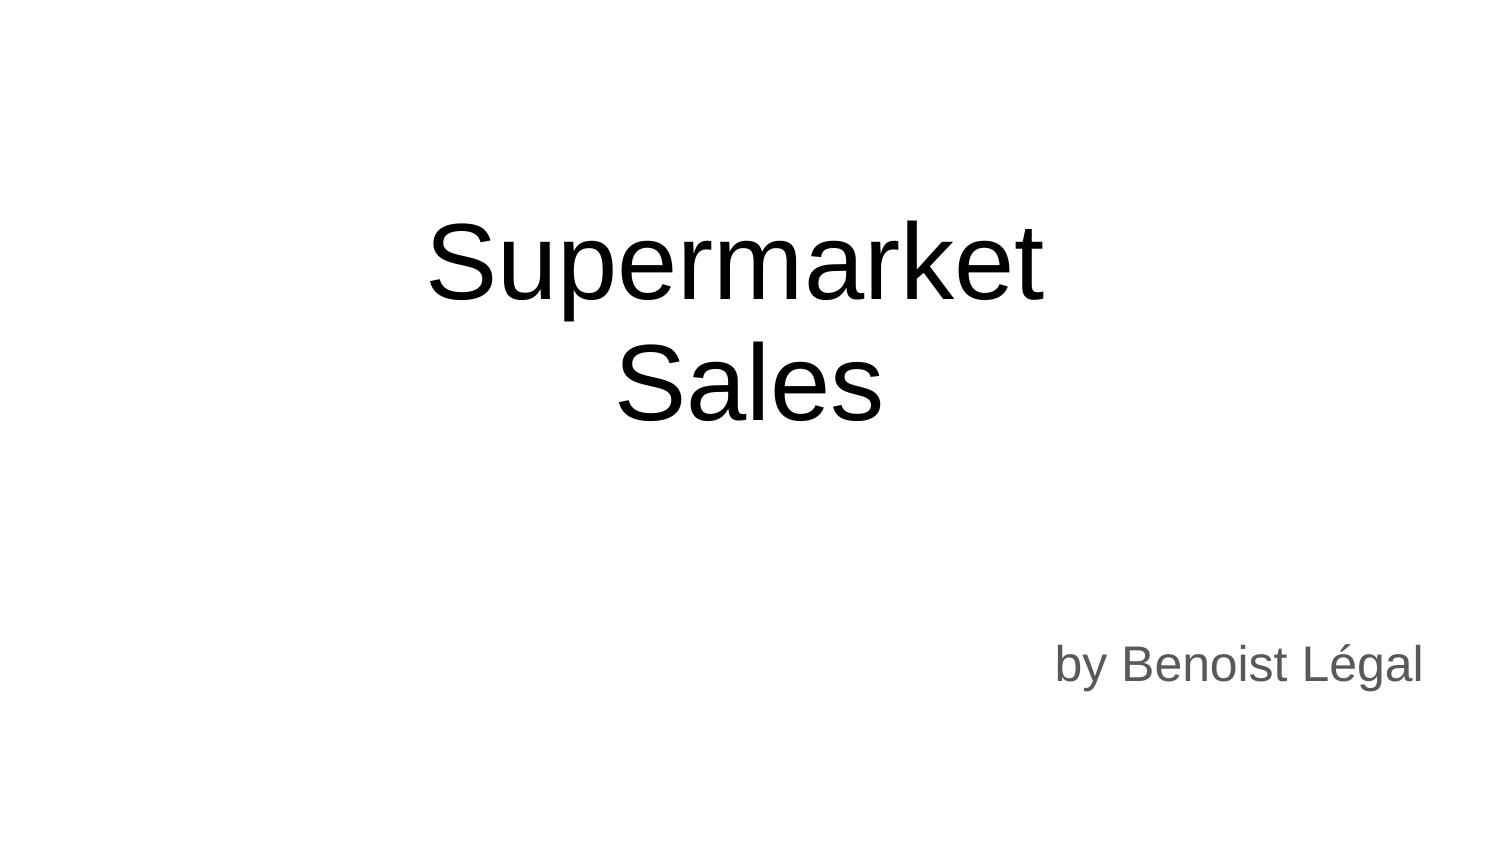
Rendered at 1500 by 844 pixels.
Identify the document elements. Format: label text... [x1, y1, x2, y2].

title Supermarket Sales [51, 122, 1449, 459]
subtitle by Benoist Légal [41, 621, 1439, 752]
